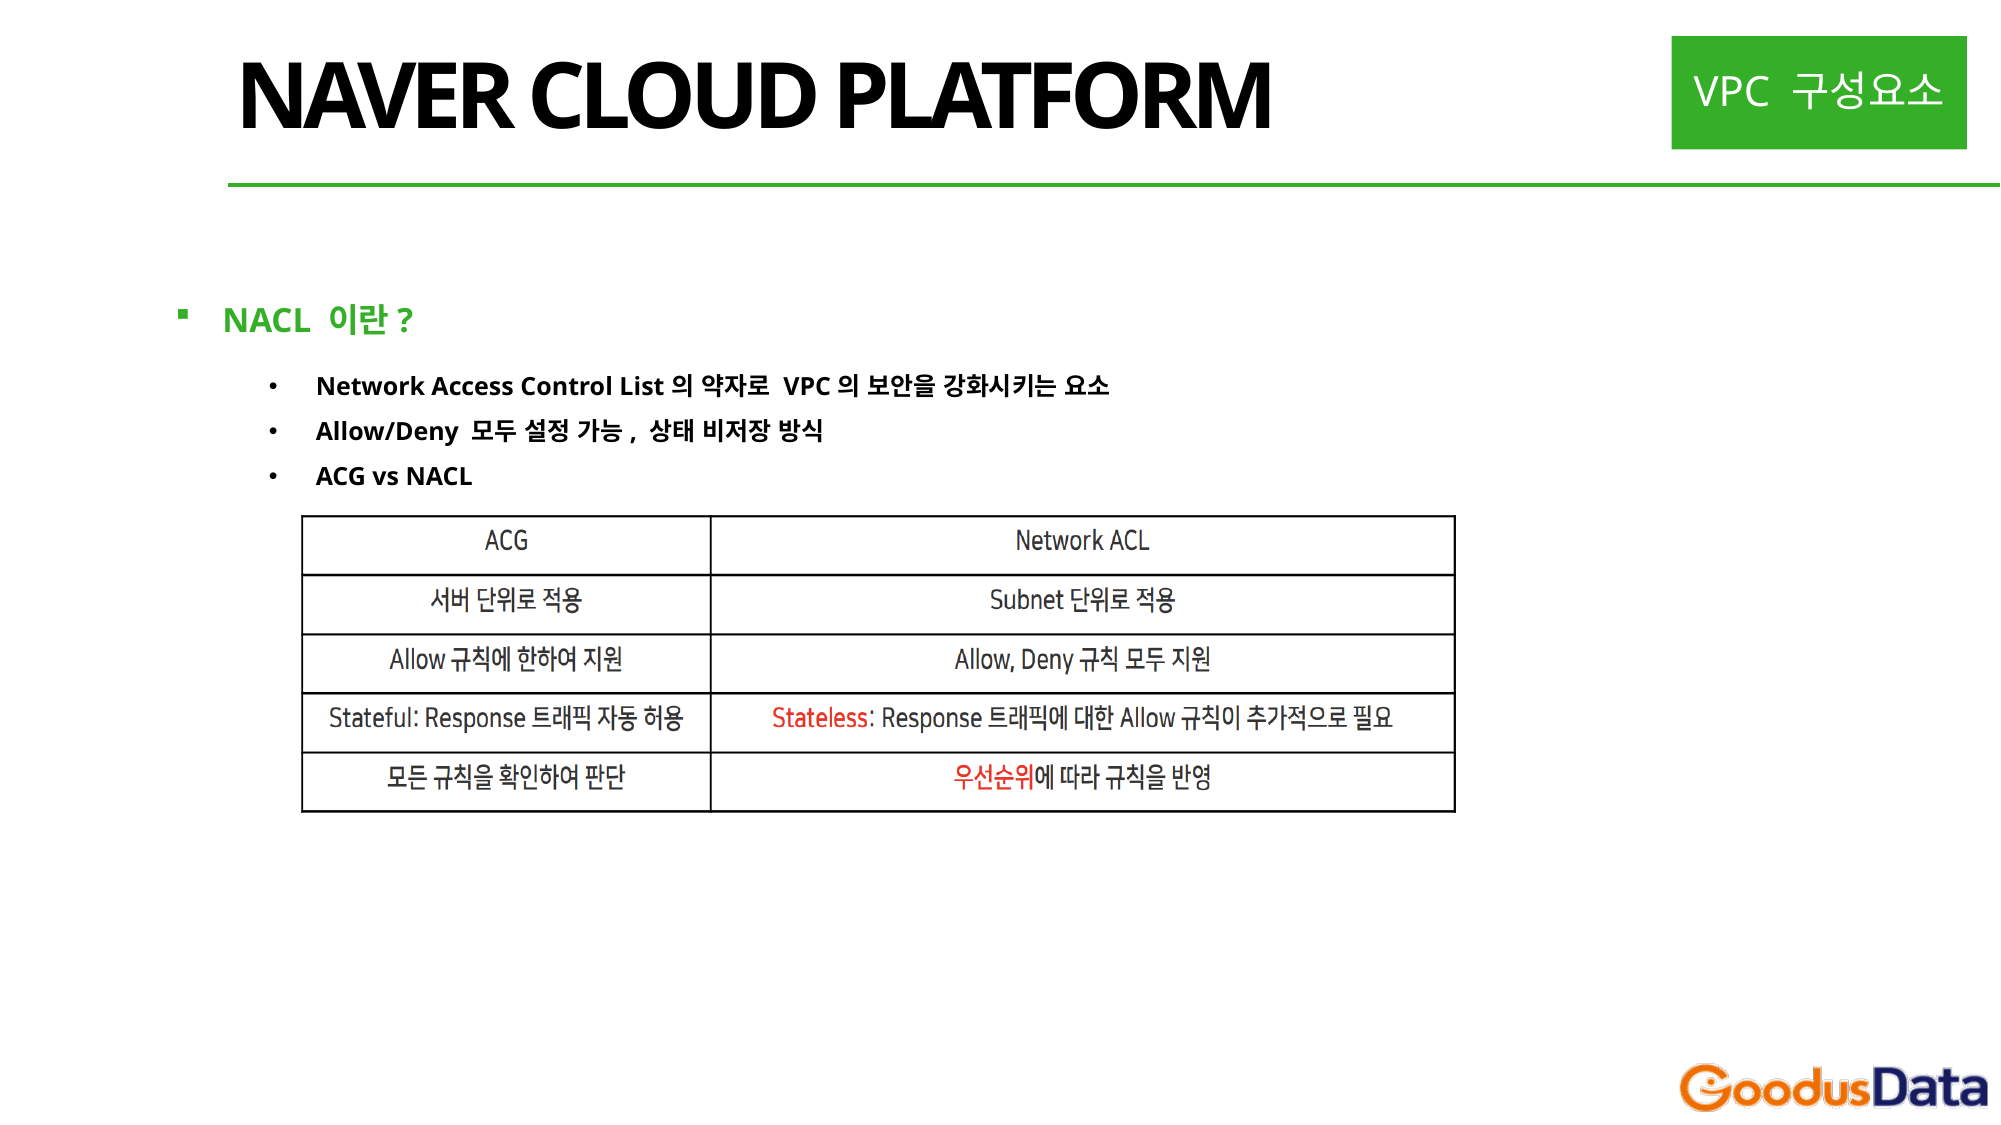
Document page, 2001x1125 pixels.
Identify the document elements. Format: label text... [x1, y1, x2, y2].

text_box VPC 구성요소 [1678, 57, 1960, 123]
picture [1671, 1048, 2000, 1125]
text_box NAVER CLOUD PLATFORM [220, 29, 1311, 155]
text_box NACL 이란? [160, 291, 717, 347]
text_box [1671, 35, 1968, 150]
text_box Network Access Control List의 약자로 VPC의 보안을 강화시키는 요소 Allow/Deny 모두 설정 가능, 상태 비저장 방식 ACG vs NACL [254, 348, 1127, 498]
picture [293, 499, 1462, 826]
